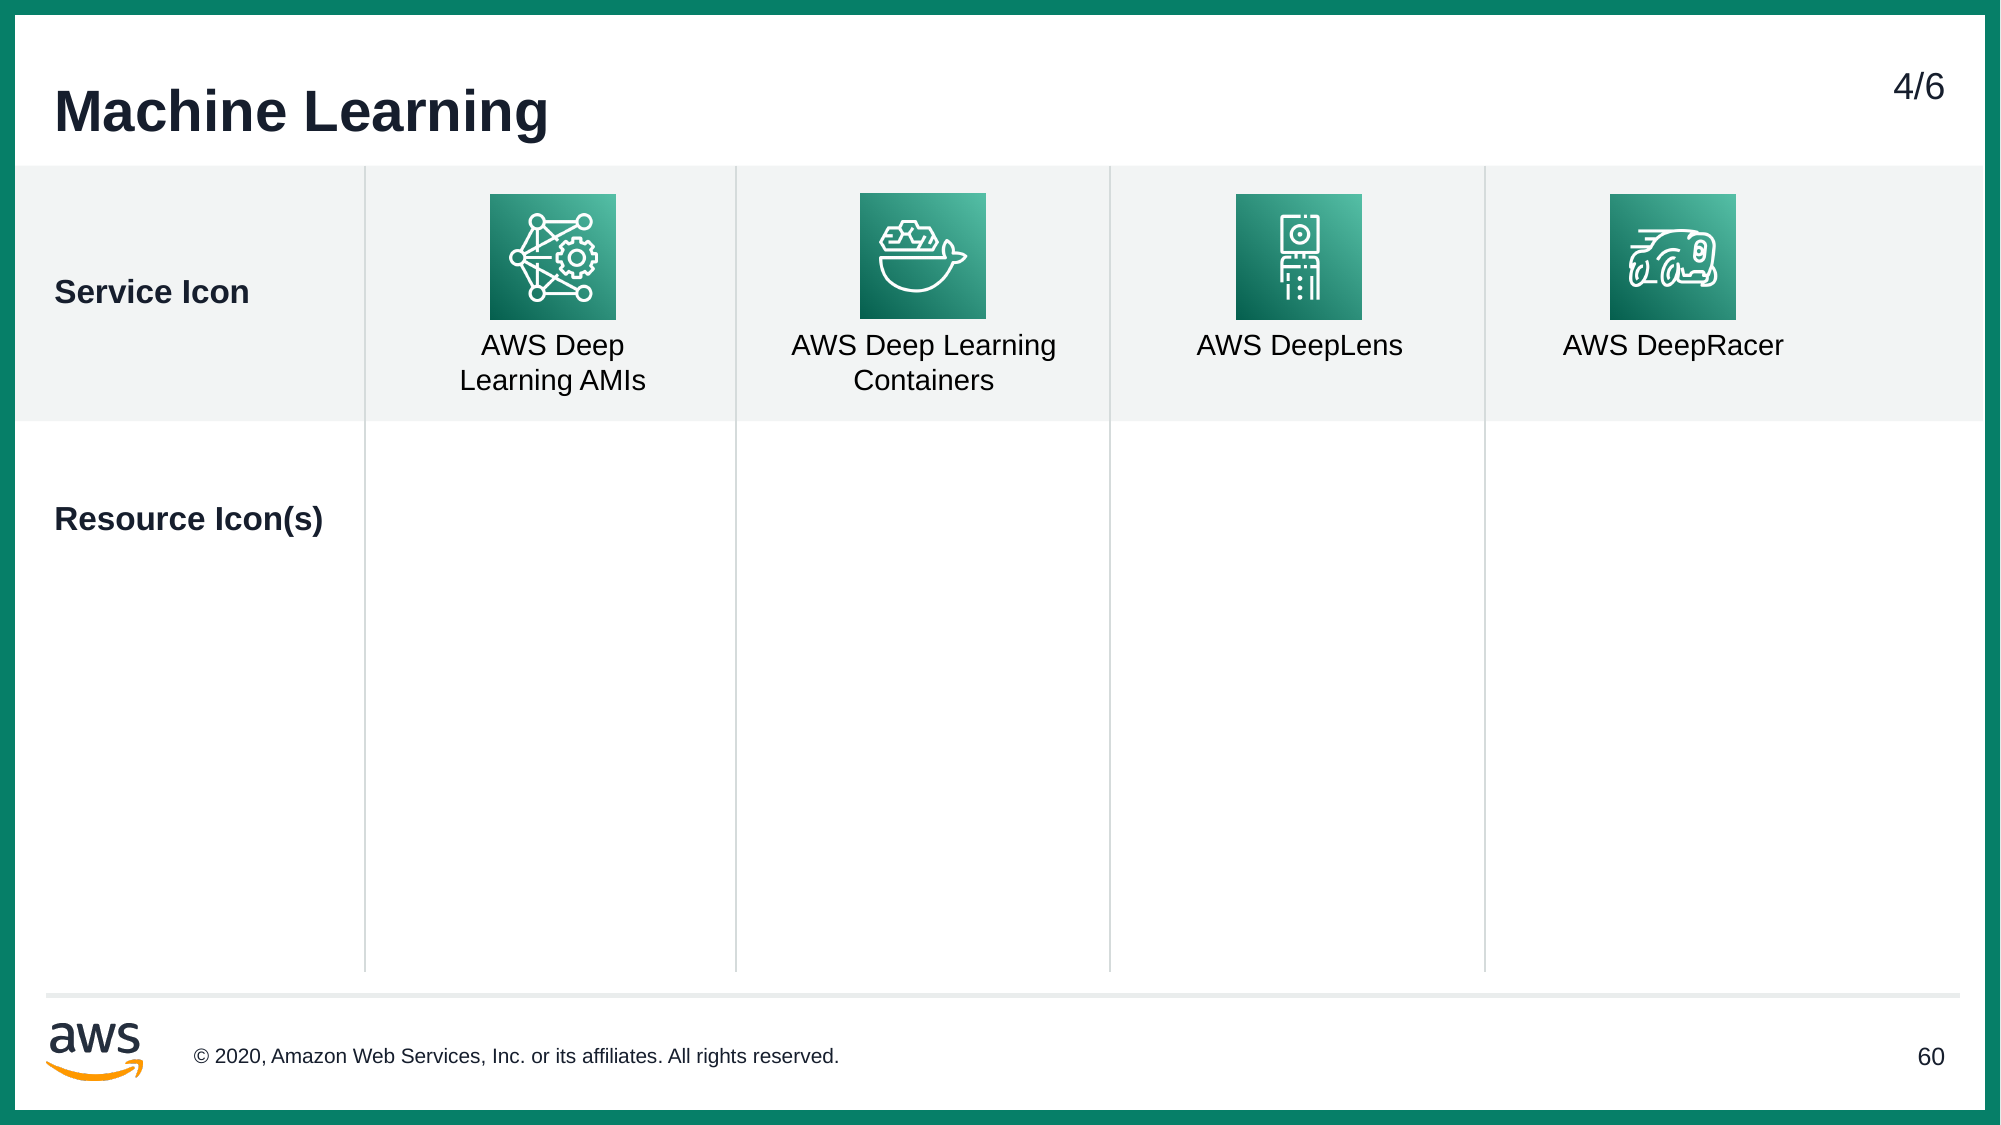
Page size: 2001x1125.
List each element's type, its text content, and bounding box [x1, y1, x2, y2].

picture [860, 193, 986, 319]
slide_number 60 [1493, 1025, 1961, 1086]
picture [1236, 194, 1362, 320]
text_box AWS Deep Learning Containers [736, 319, 1109, 404]
text_box AWS DeepRacer [1493, 319, 1855, 369]
list 4/6 [1693, 59, 1961, 166]
picture [490, 194, 616, 320]
text_box AWS DeepLens [1113, 319, 1484, 369]
picture [1610, 194, 1736, 320]
title Machine Learning [39, 59, 1457, 166]
picture [46, 1023, 143, 1081]
footer © 2020, Amazon Web Services, Inc. or its affiliates. All rights reserved. [178, 1025, 911, 1086]
text_box AWS Deep Learning AMIs [369, 319, 735, 404]
